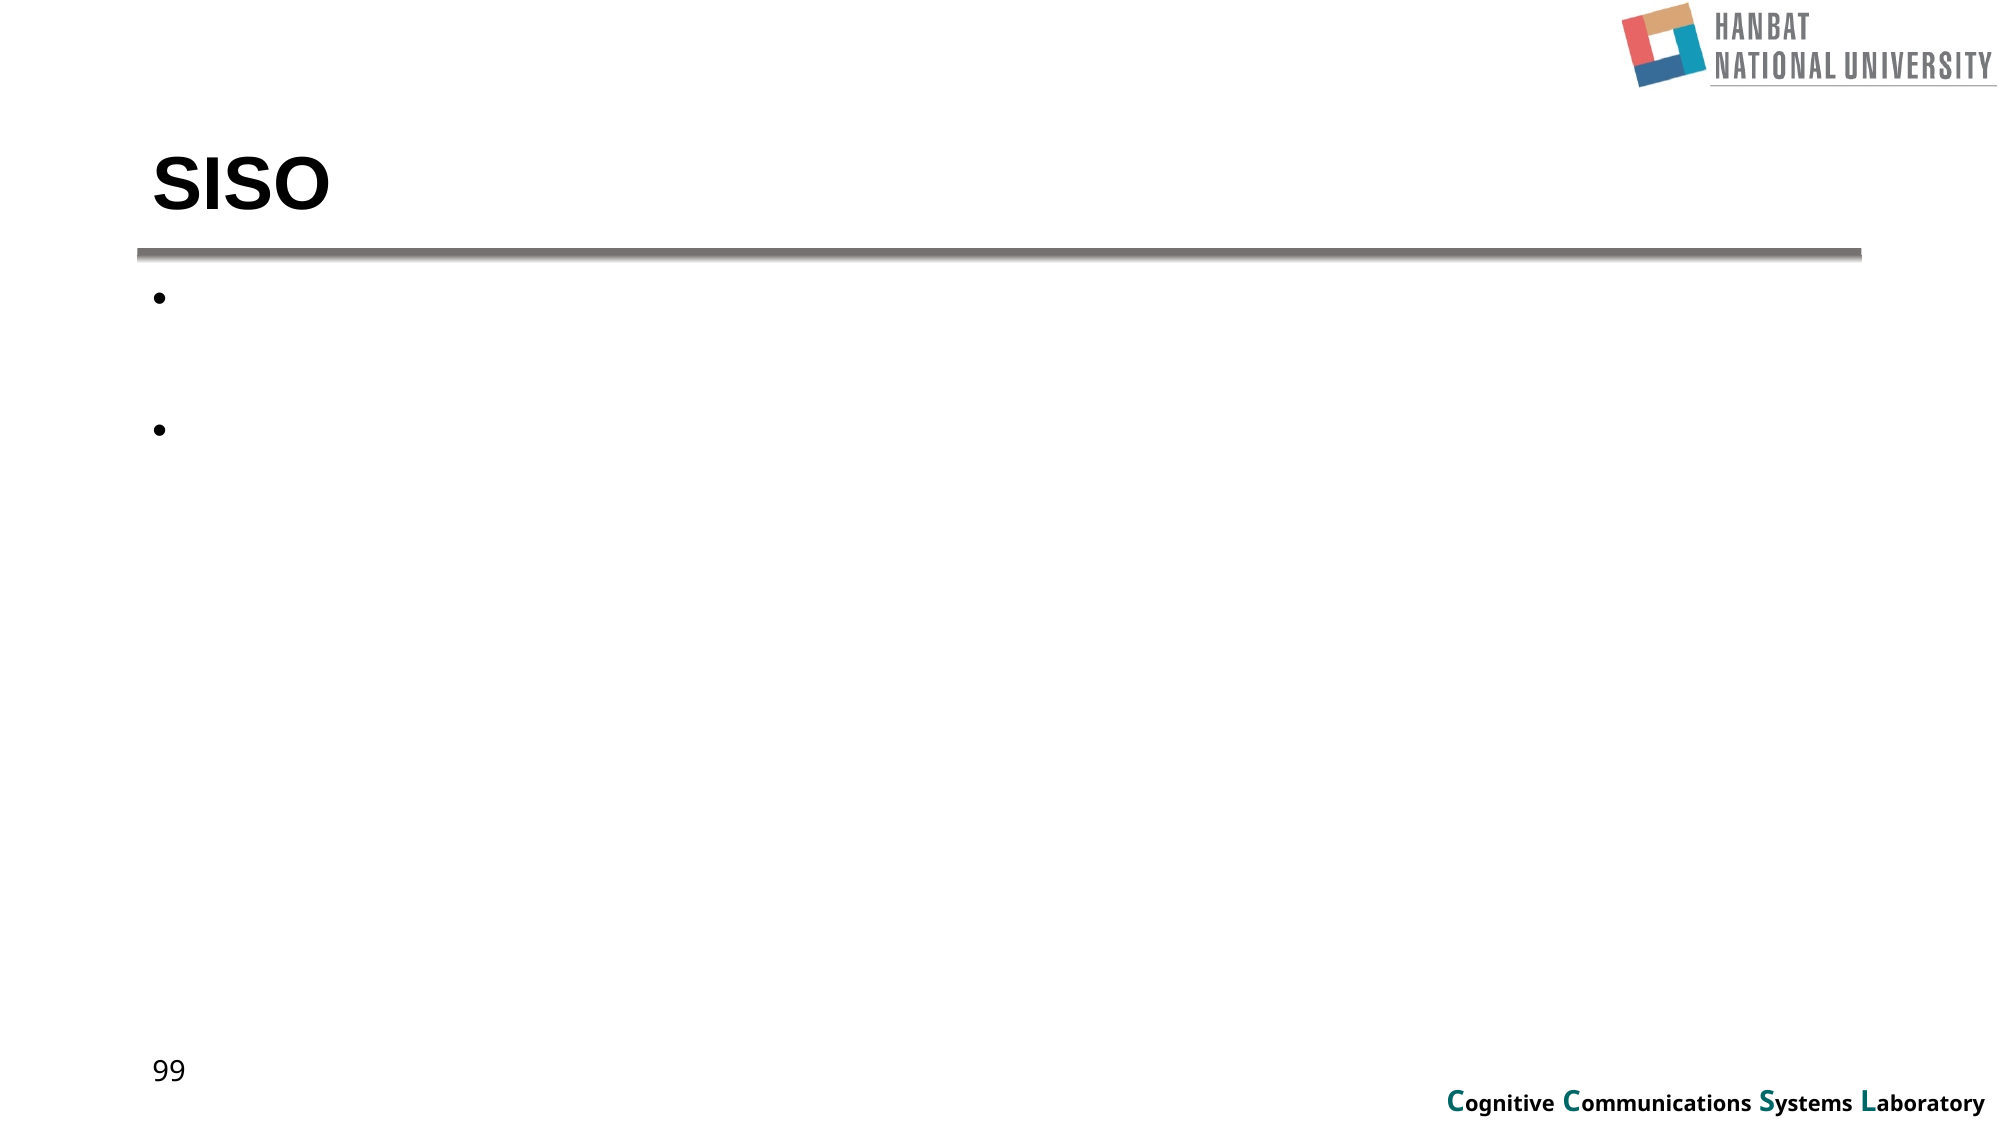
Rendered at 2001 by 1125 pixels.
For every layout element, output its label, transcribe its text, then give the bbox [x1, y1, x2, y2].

picture [1621, 2, 1998, 90]
title SISO [137, 129, 1863, 242]
slide_number 99 [137, 1042, 357, 1103]
